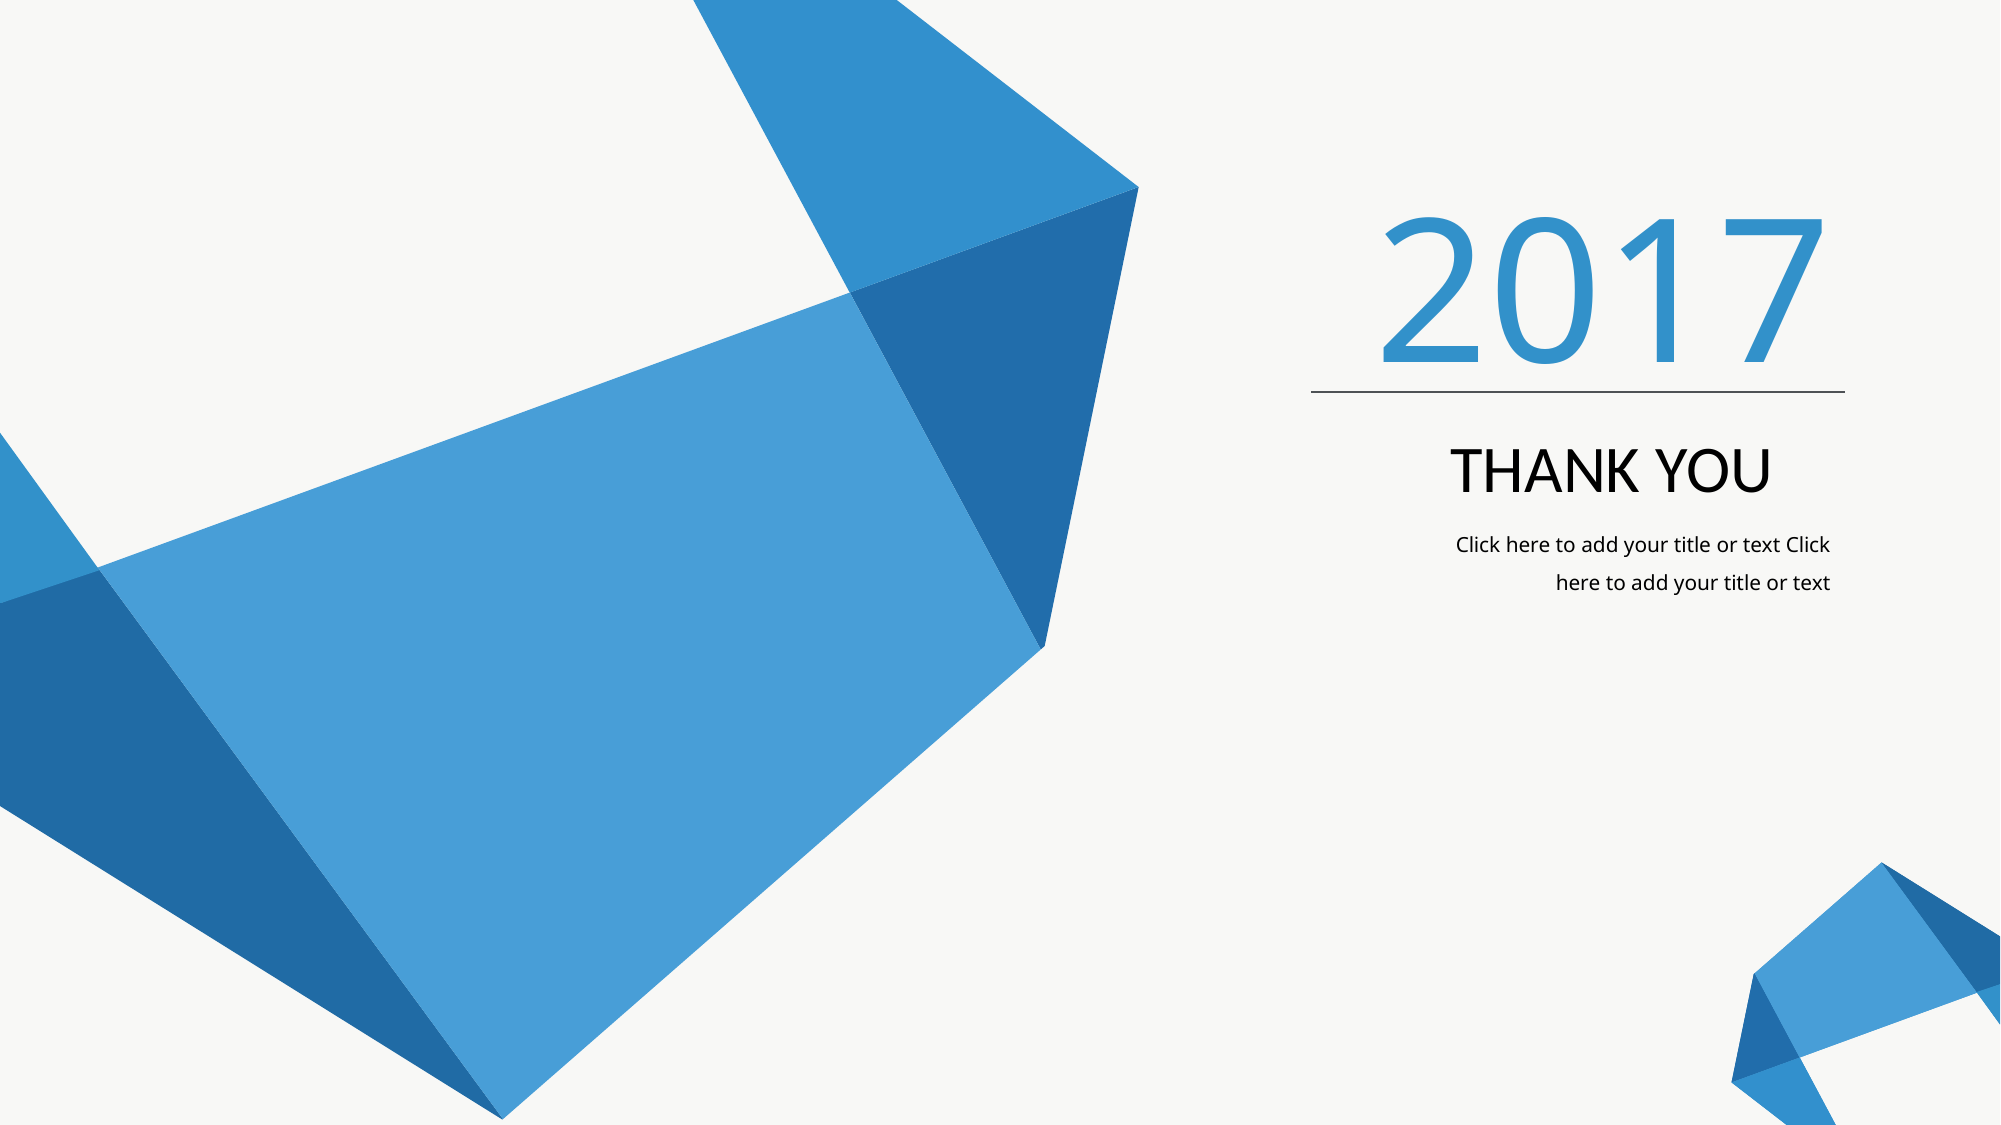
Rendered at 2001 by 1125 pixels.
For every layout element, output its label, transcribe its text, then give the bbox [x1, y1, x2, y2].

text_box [1731, 862, 2000, 1125]
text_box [0, 0, 1139, 1120]
text_box Click here to add your title or text Click here to add your title or text [1407, 514, 1846, 602]
text_box THANK YOU [1348, 418, 1876, 514]
text_box 2017 [1359, 154, 1865, 410]
